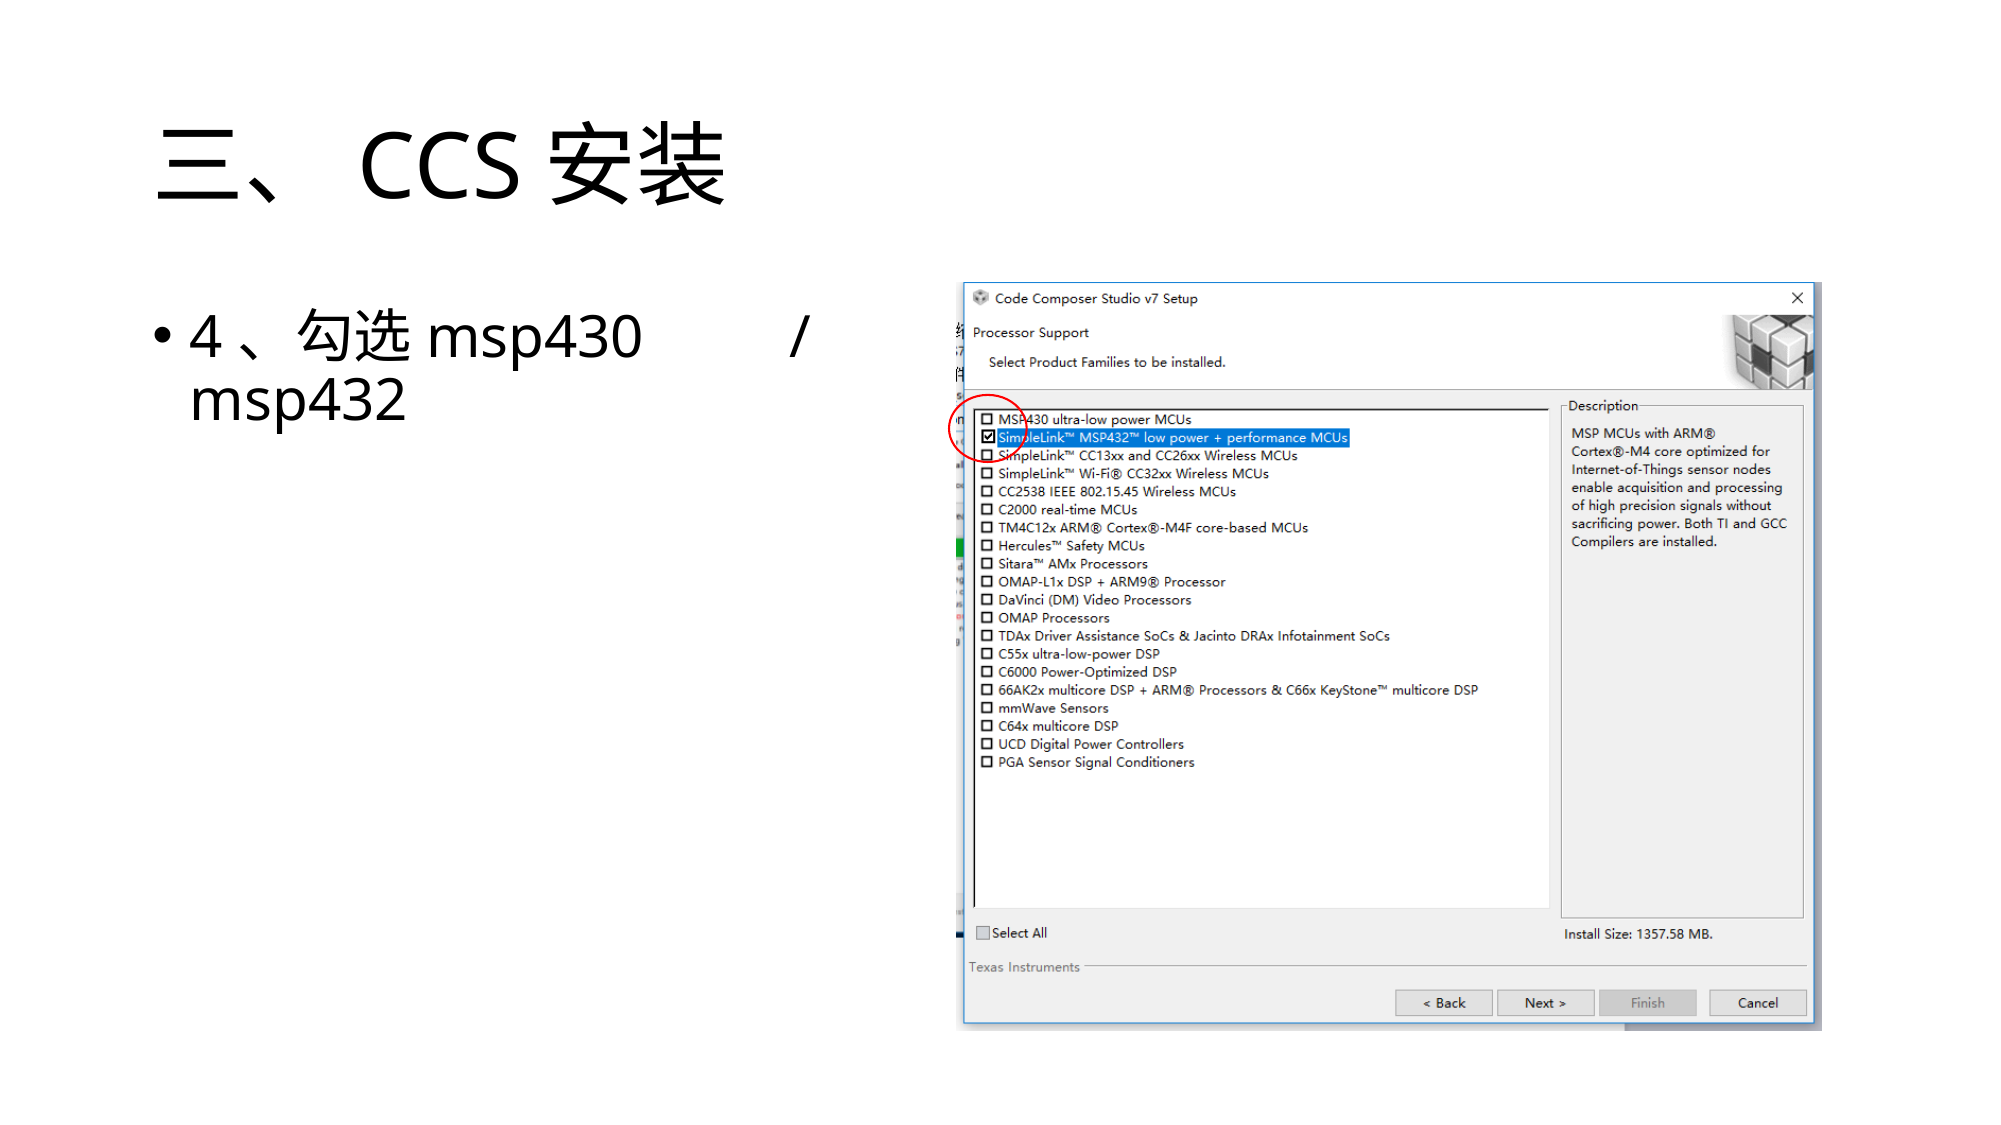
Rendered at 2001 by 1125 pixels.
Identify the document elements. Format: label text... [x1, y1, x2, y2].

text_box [948, 282, 1822, 1031]
list 4、勾选msp430 /msp432 [137, 299, 948, 1014]
title 三、CCS安装 [137, 59, 1863, 278]
